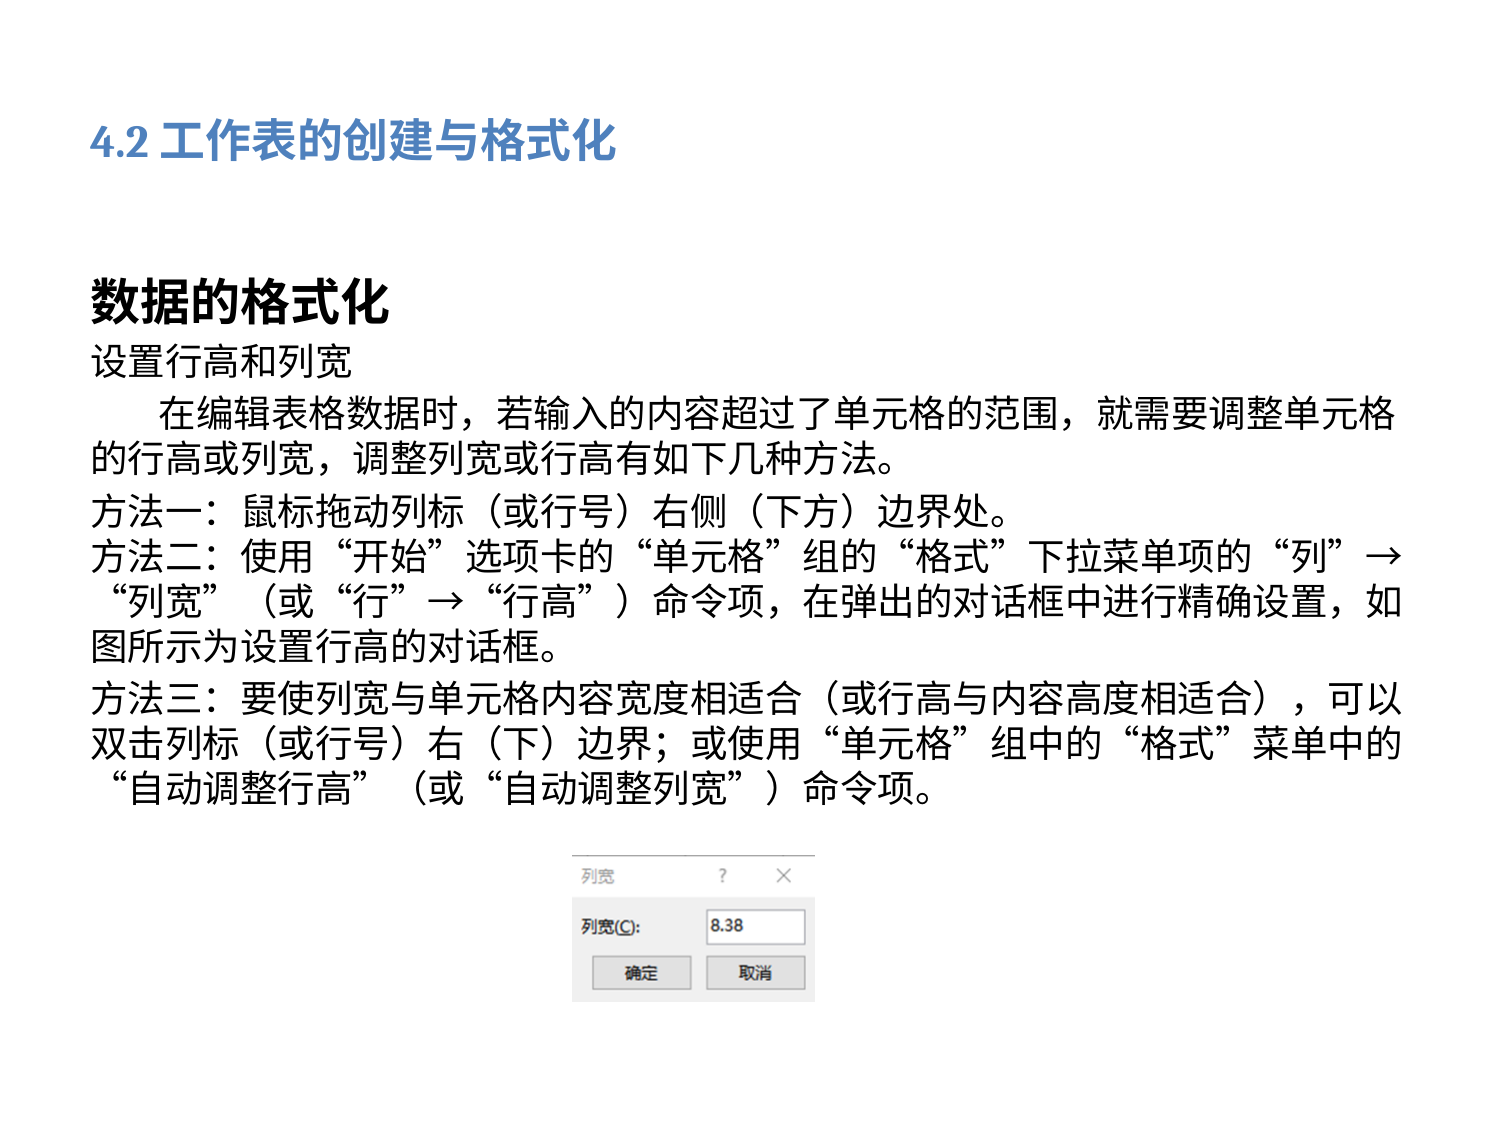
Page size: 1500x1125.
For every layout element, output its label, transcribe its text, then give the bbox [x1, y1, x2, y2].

picture [572, 854, 815, 1002]
list 数据的格式化 设置行高和列宽 在编辑表格数据时，若输入的内容超过了单元格的范围，就需要调整单元格的行高或列宽，调整列宽或行高有如下几种方法。 方法一：鼠标拖动列标（或行号）右侧（下方）边界处。 方法二：使用“开始”选项卡的“单元格”组的“格式”下拉菜单项的“列”→“列宽”（或“行”→“行高”）命令项，在弹出的对话框中进行精确设置，如图所示为设置行高的对话框。 方法三：要使列宽与单元格内容宽度相适合（或行高与内容高度相适合），可以双击列标（或行号）右（下）边界；或使用“单元格”组中的“格式”菜单中的“自动调整行高”（或“自动调整列宽”）命令项。 [75, 262, 1425, 1005]
title 4.2工作表的创建与格式化 [75, 45, 1425, 233]
